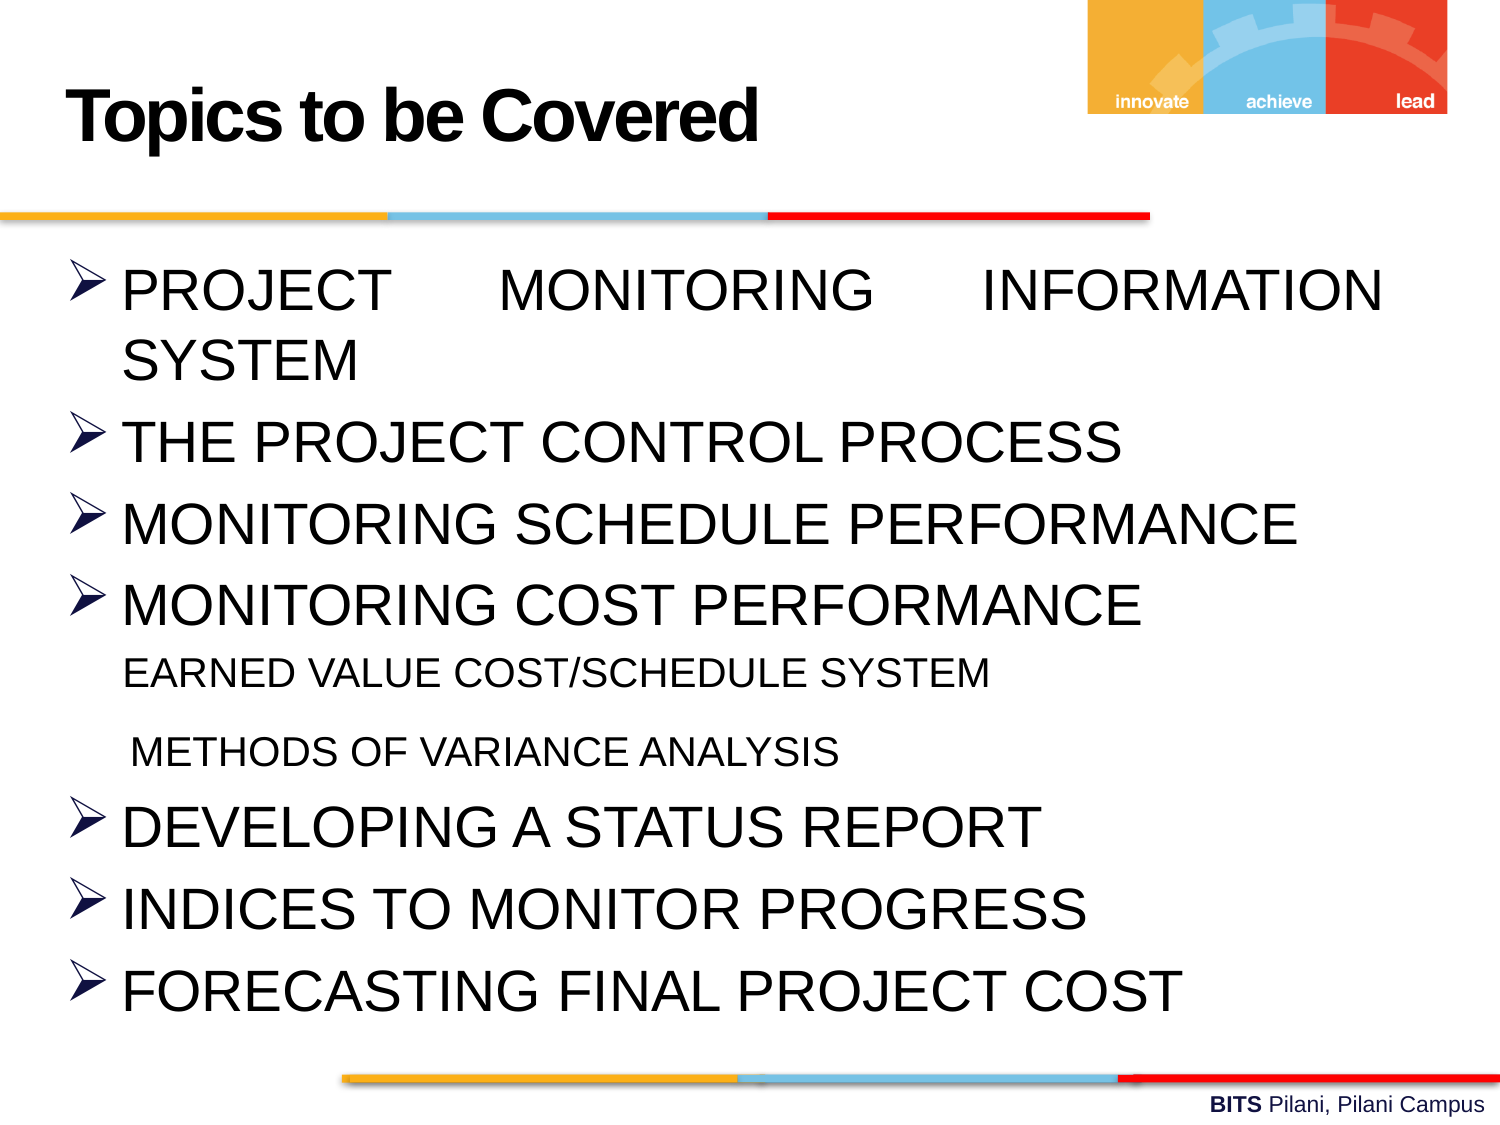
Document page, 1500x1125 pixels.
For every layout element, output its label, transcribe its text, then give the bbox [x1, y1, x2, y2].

picture [1087, 0, 1448, 114]
list Topics to be Covered [50, 24, 1088, 213]
list PROJECT MONITORING INFORMATION SYSTEM THE PROJECT CONTROL PROCESS MONITORING SCHEDULE PERFORMANCE MONITORING COST PERFORMANCE EARNED VALUE COST/SCHEDULE SYSTEM METHODS OF VARIANCE ANALYSIS DEVELOPING A STATUS REPORT INDICES TO MONITOR PROGRESS FORECASTING FINAL PROJECT COST [50, 245, 1400, 988]
